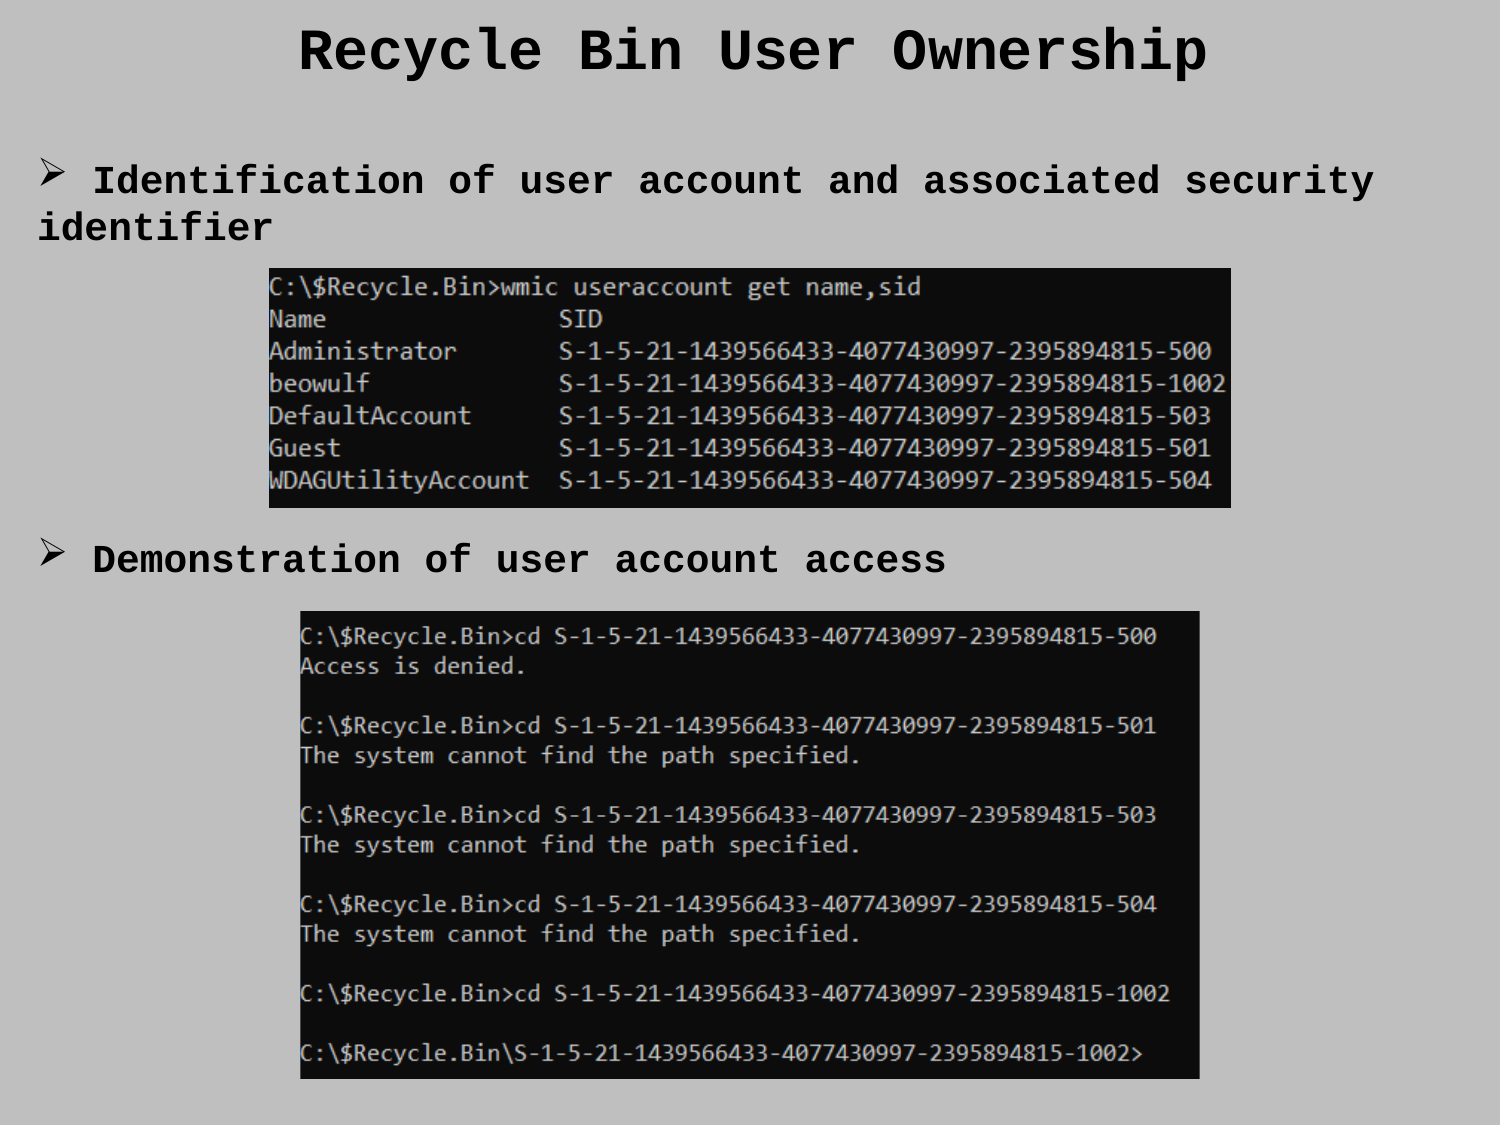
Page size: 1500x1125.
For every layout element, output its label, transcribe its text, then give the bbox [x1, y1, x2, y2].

picture [300, 611, 1200, 1079]
text_box Recycle Bin User Ownership [85, 14, 1421, 78]
picture [268, 265, 1232, 508]
text_box Identification of user account and associated security identifier Demonstration of user account access [22, 146, 1478, 589]
